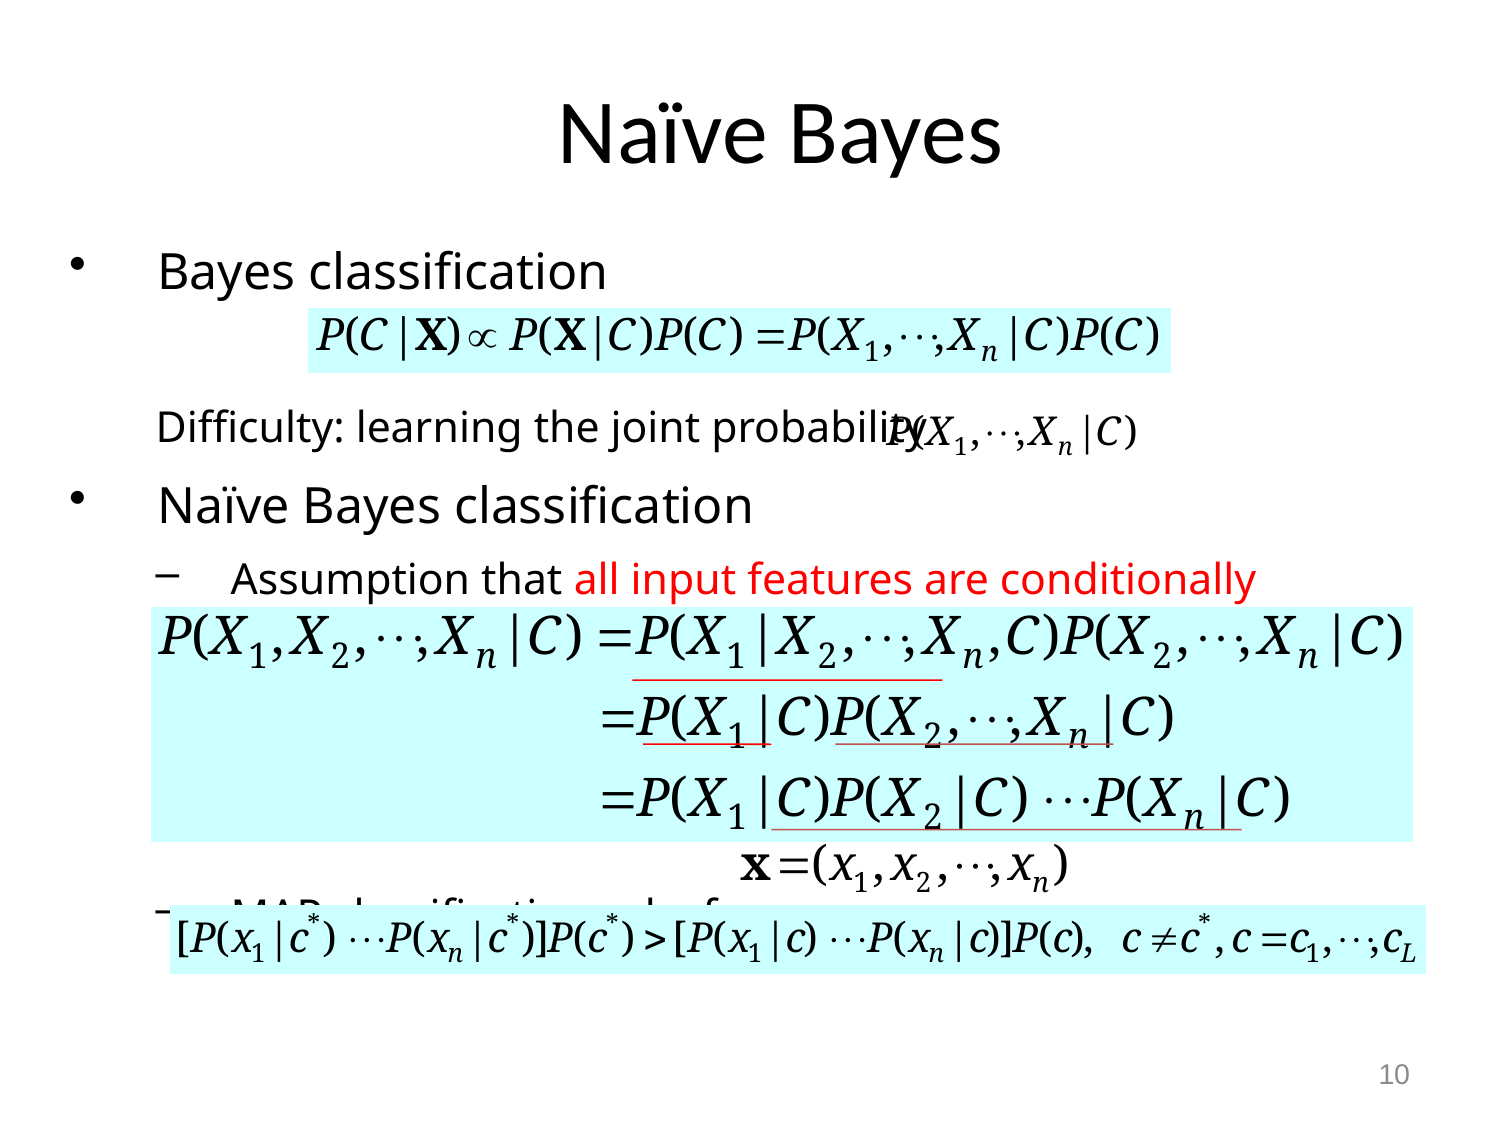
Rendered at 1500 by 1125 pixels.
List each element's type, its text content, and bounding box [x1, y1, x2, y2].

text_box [878, 407, 1146, 467]
slide_number 10 [1074, 1042, 1425, 1103]
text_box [170, 904, 1427, 975]
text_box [150, 606, 1413, 843]
text_box Bayes classification Difficulty: learning the joint probability Naïve Bayes classification Assumption that all input features are conditionally independent! MAP classification rule: for [55, 220, 1500, 1012]
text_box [307, 307, 1172, 374]
title Naïve Bayes [65, 38, 1500, 216]
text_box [732, 836, 1076, 905]
